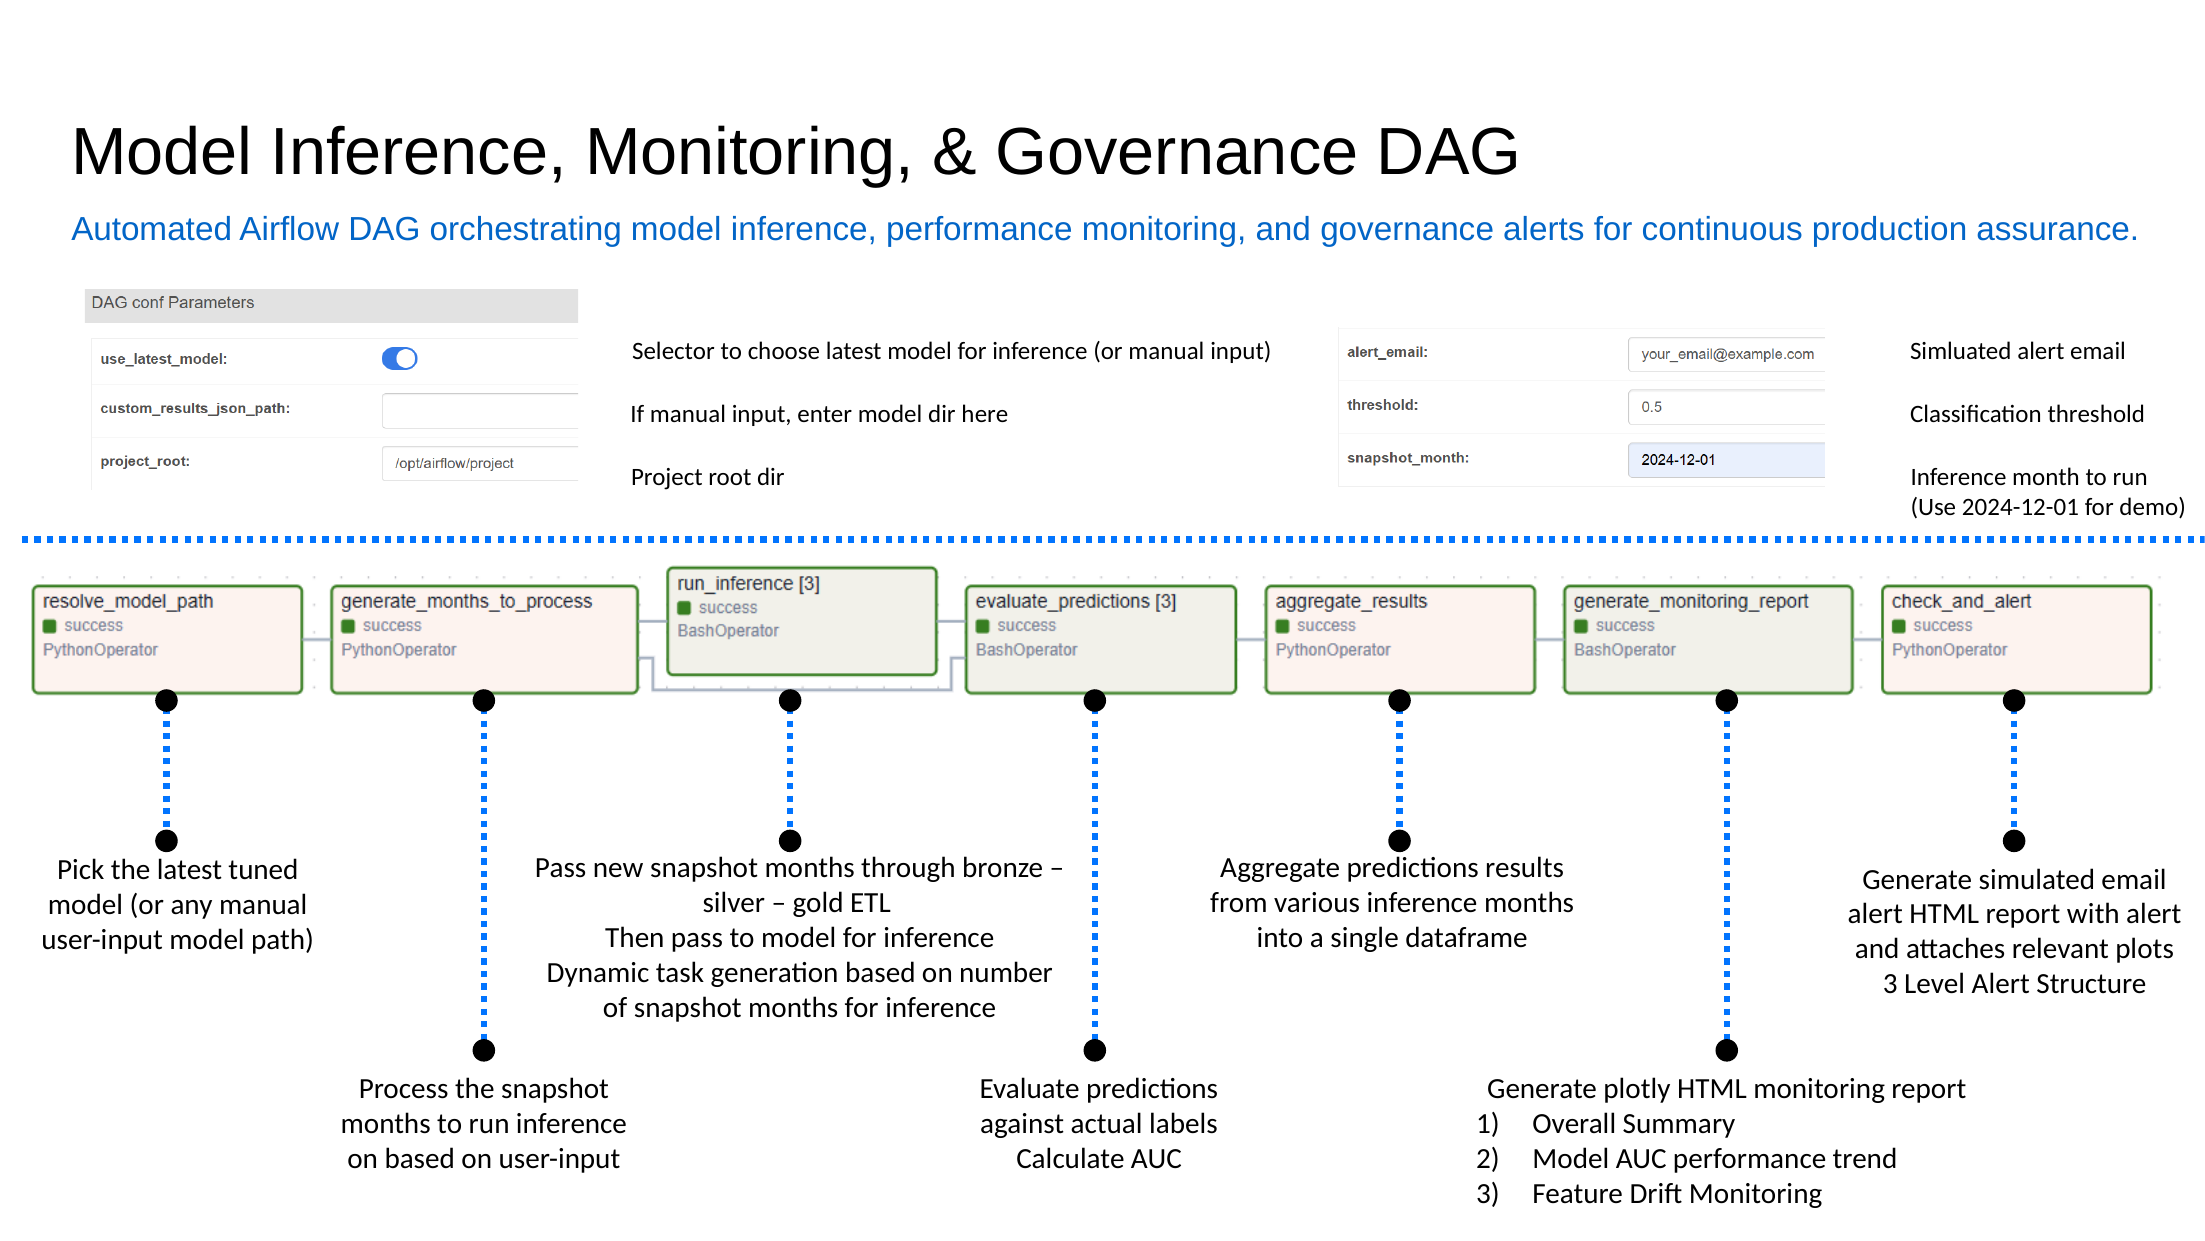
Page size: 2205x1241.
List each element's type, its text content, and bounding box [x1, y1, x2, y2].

picture [21, 556, 2177, 709]
text_box If manual input, enter model dir here [615, 390, 1025, 435]
text_box [1082, 1038, 1108, 1061]
text_box Pass new snapshot months through bronze – silver – gold ETL Then pass to model for inference Dynamic task generation based on number of snapshot months for inference [517, 841, 1083, 1031]
text_box Project root dir [616, 452, 806, 498]
text_box [1387, 828, 1412, 841]
text_box [777, 828, 803, 841]
text_box Inference month to run (Use 2024-12-01 for demo) [1895, 452, 2202, 528]
text_box Process the snapshot months to run inference on based on user-input [308, 1061, 660, 1182]
text_box [471, 1038, 497, 1061]
text_box [1714, 1038, 1740, 1061]
text_box Simluated alert email [1895, 327, 2142, 372]
subtitle Automated Airflow DAG orchestrating model inference, performance monitoring, and governance alerts for continuous production assurance. [59, 195, 2158, 302]
text_box Evaluate predictions against actual labels Calculate AUC [923, 1061, 1275, 1182]
text_box Aggregate predictions results from various inference months into a single dataframe [1179, 841, 1605, 962]
text_box Selector to choose latest model for inference (or manual input) [617, 327, 1288, 372]
text_box Classification threshold [1895, 390, 2161, 435]
text_box Generate simulated email alert HTML report with alert and attaches relevant plots 3 Level Alert Structure [1824, 852, 2205, 1008]
text_box Generate plotly HTML monitoring report Overall Summary Model AUC performance trend Feature Drift Monitoring [1461, 1061, 1993, 1217]
picture [84, 289, 579, 490]
text_box [154, 828, 179, 854]
text_box [2001, 828, 2027, 852]
text_box Pick the latest tuned model (or any manual user-input model path) [2, 842, 354, 963]
title Model Inference, Monitoring, & Governance DAG [59, 106, 2158, 188]
picture [1331, 327, 1825, 488]
